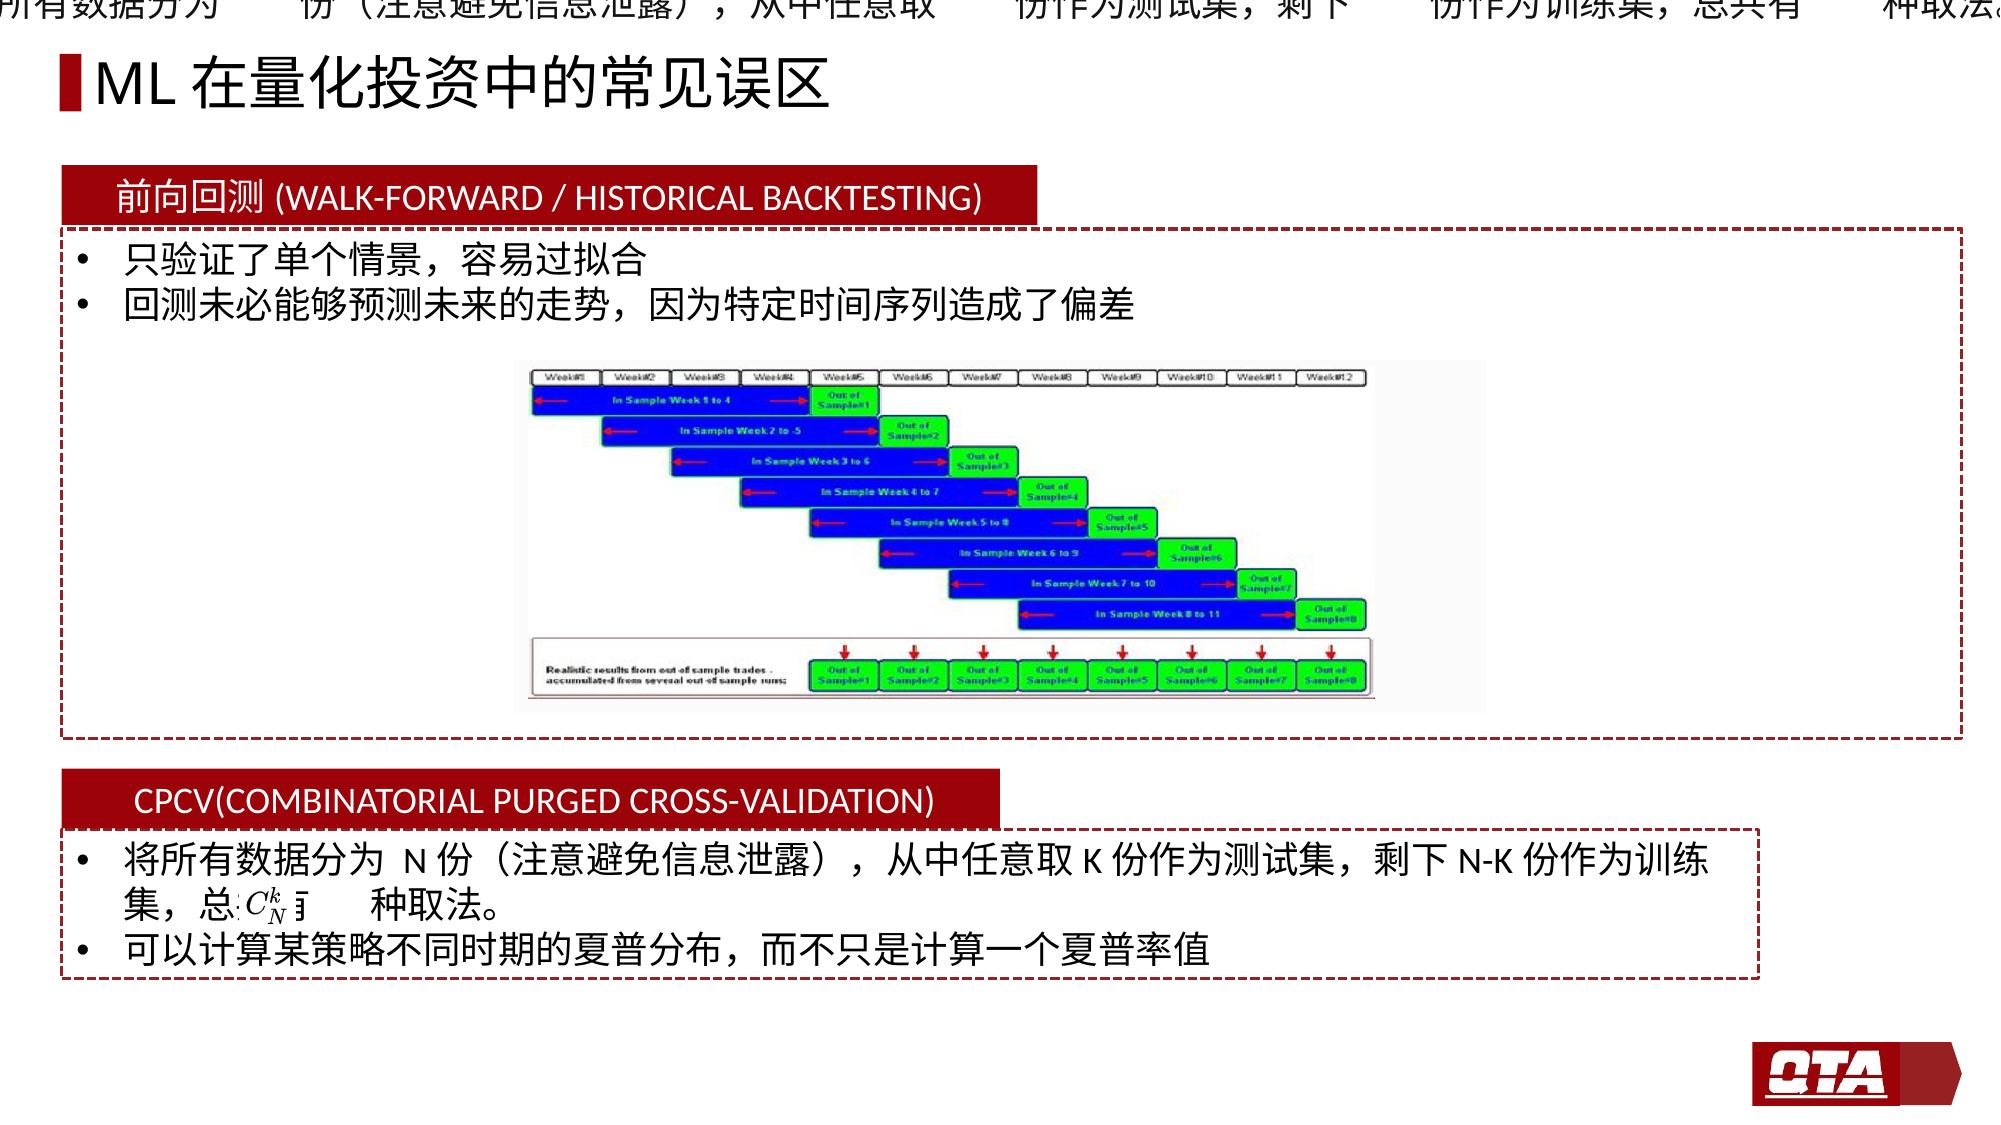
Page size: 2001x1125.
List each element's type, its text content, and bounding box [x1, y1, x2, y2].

text_box 前向回测(WALK-FORWARD / HISTORICAL BACKTESTING) [61, 165, 1038, 225]
picture [1752, 1046, 1900, 1106]
picture [513, 360, 1487, 713]
slide_number 71 [1511, 985, 1962, 1046]
text_box 只验证了单个情景，容易过拟合 回测未必能够预测未来的走势，因为特定时间序列造成了偏差 [61, 229, 1962, 739]
text_box 将所有数据分为 N份（注意避免信息泄露），从中任意取K份作为测试集，剩下N-K份作为训练集，总共有 种取法。 可以计算某策略不同时期的夏普分布，而不只是计算一个夏普率值 [61, 829, 1759, 979]
text_box CPCV(COMBINATORIAL PURGED CROSS-VALIDATION) [61, 768, 1000, 829]
text_box [1932, 0, 1983, 27]
picture [239, 882, 296, 932]
title ML在量化投资中的常见误区 [78, 32, 1775, 174]
text_box [293, 0, 344, 27]
text_box [1461, 0, 1512, 27]
text_box [1027, 0, 1078, 27]
text_box 将所有数据分为 份（注意避免信息泄露），从中任意取 份作为测试集，剩下 份作为训练集，总共有 种取法。 [0, 0, 2000, 32]
